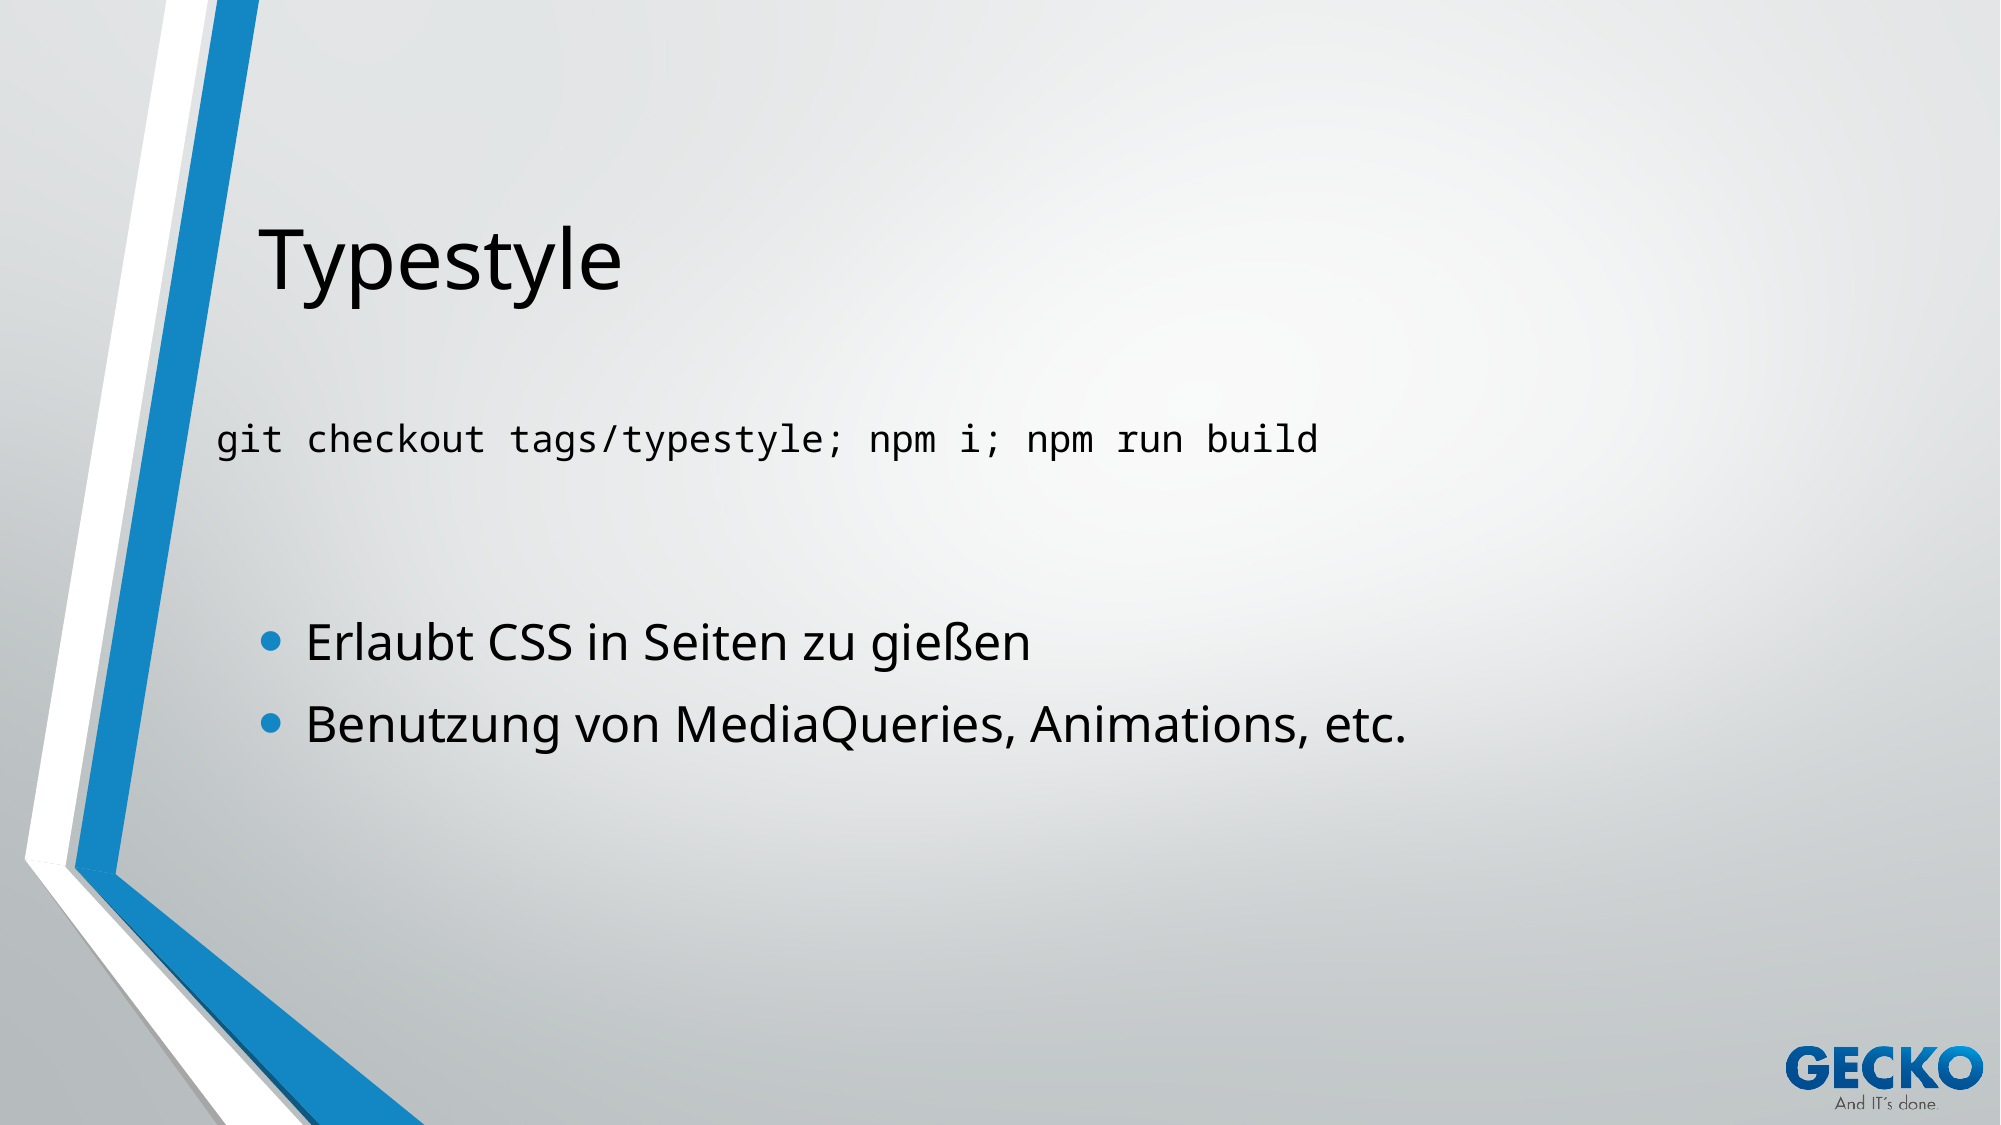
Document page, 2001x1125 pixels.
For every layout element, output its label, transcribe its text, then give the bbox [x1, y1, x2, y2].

picture [1768, 1031, 2000, 1124]
text_box git checkout tags/typestyle; npm i; npm run build [201, 407, 1334, 467]
title Typestyle [243, 112, 1887, 400]
list Erlaubt CSS in Seiten zu gießen Benutzung von MediaQueries, Animations, etc. [243, 437, 1887, 950]
